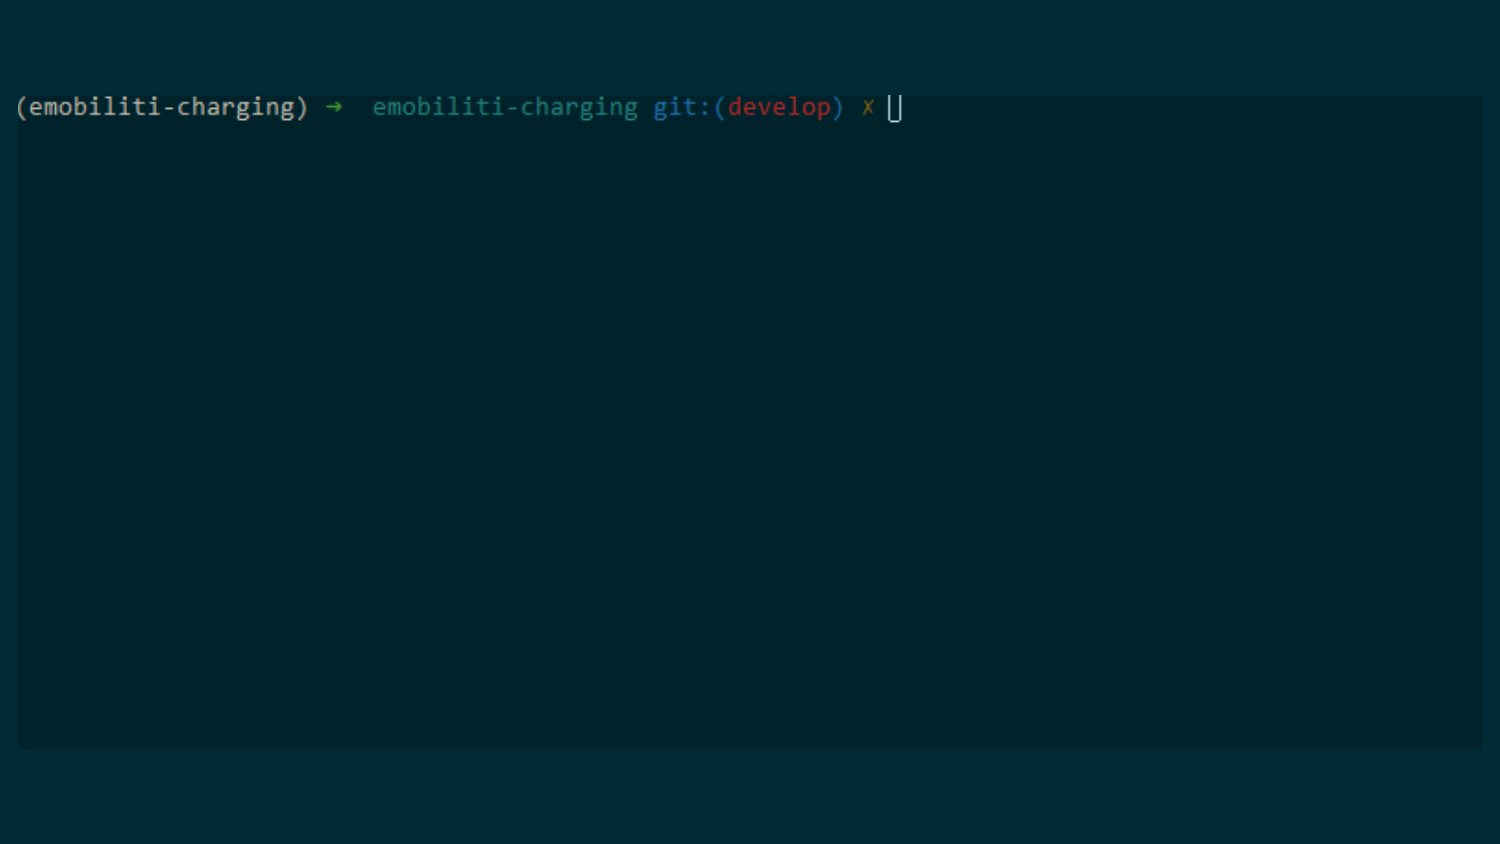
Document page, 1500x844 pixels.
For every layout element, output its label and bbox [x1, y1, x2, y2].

picture [19, 96, 1481, 748]
